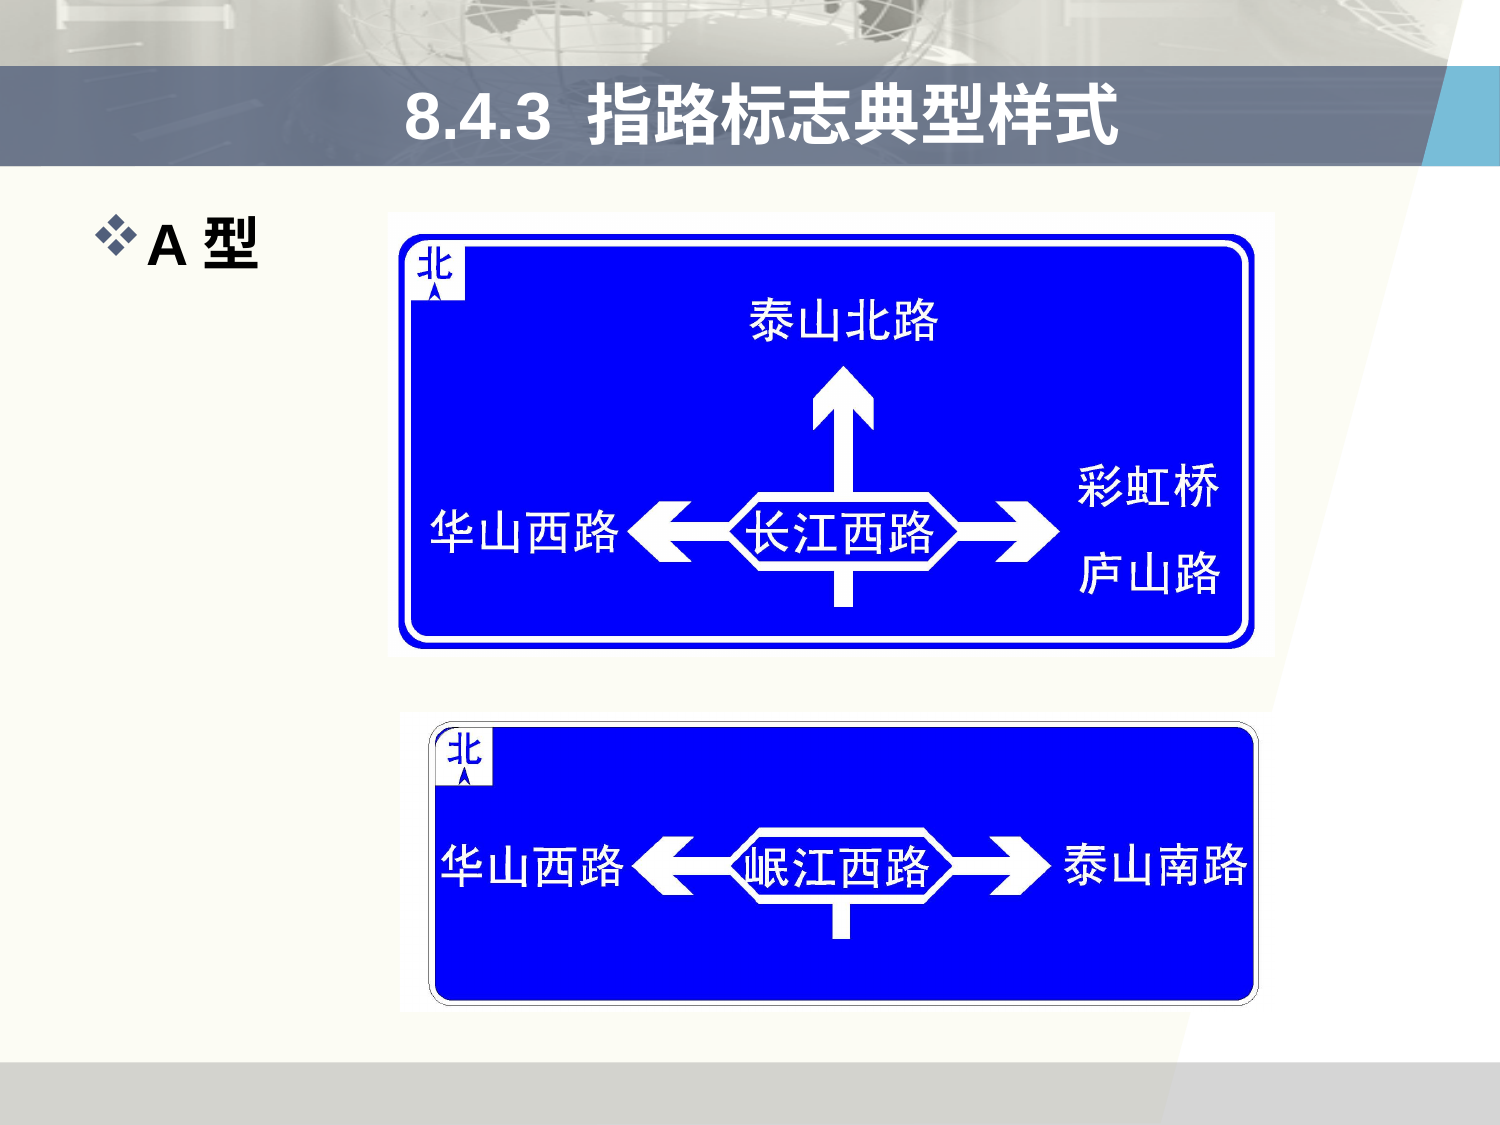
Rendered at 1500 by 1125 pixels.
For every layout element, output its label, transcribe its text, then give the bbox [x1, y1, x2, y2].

picture [399, 712, 1275, 1012]
picture [387, 212, 1275, 657]
list A型 [75, 200, 1425, 1038]
title 8.4.3 指路标志典型样式 [75, 75, 1450, 150]
